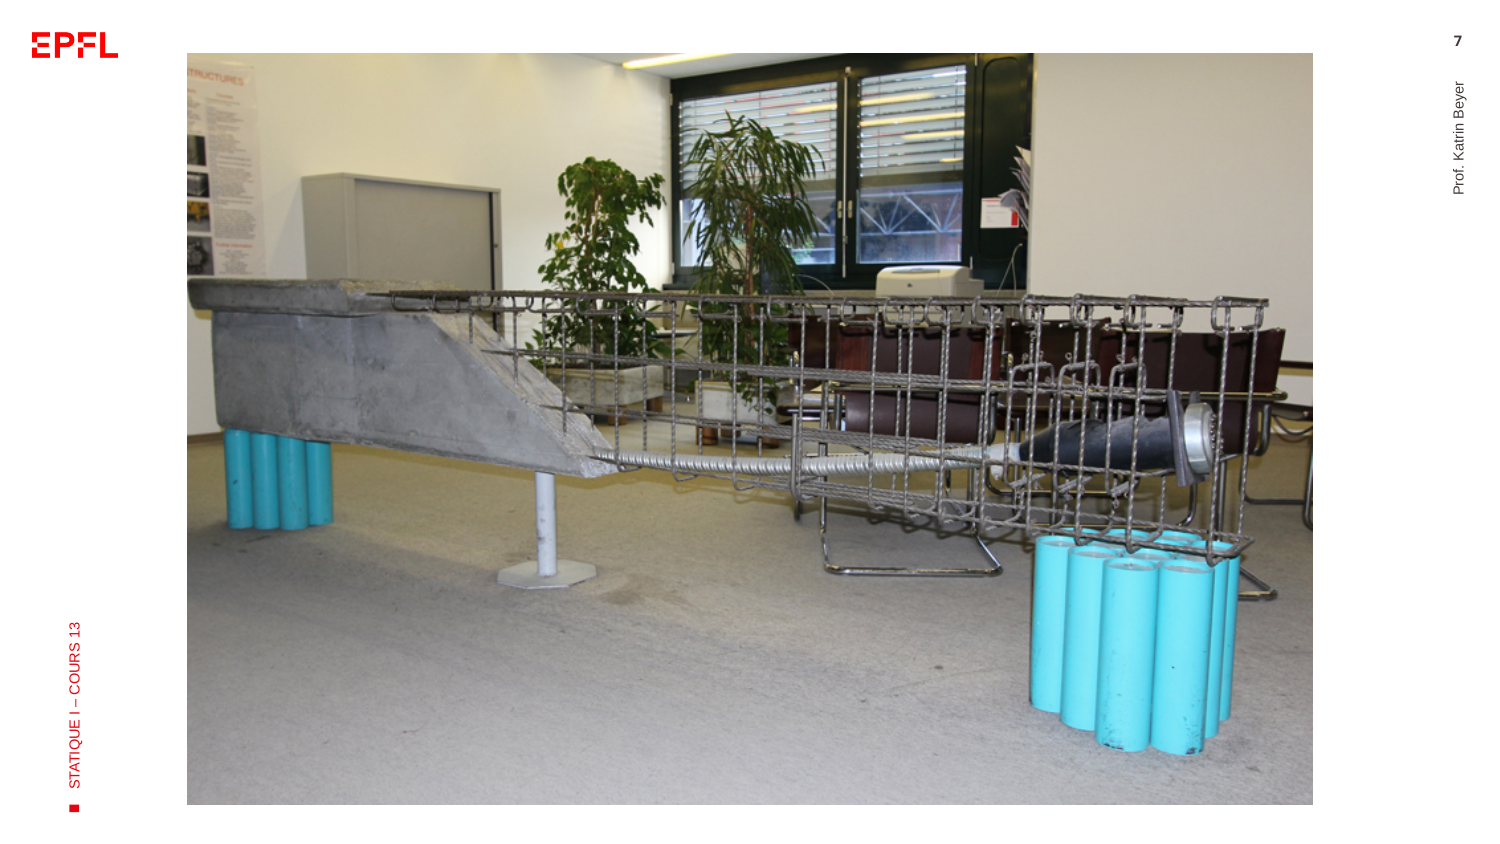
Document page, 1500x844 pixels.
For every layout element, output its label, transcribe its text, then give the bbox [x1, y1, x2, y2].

picture [21, 21, 129, 69]
footer Prof. Katrin Beyer [1415, 59, 1500, 641]
slide_number STATIQUE I – COURS 13 [0, 256, 149, 805]
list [187, 53, 1313, 805]
slide_number 7 [1415, 32, 1500, 59]
